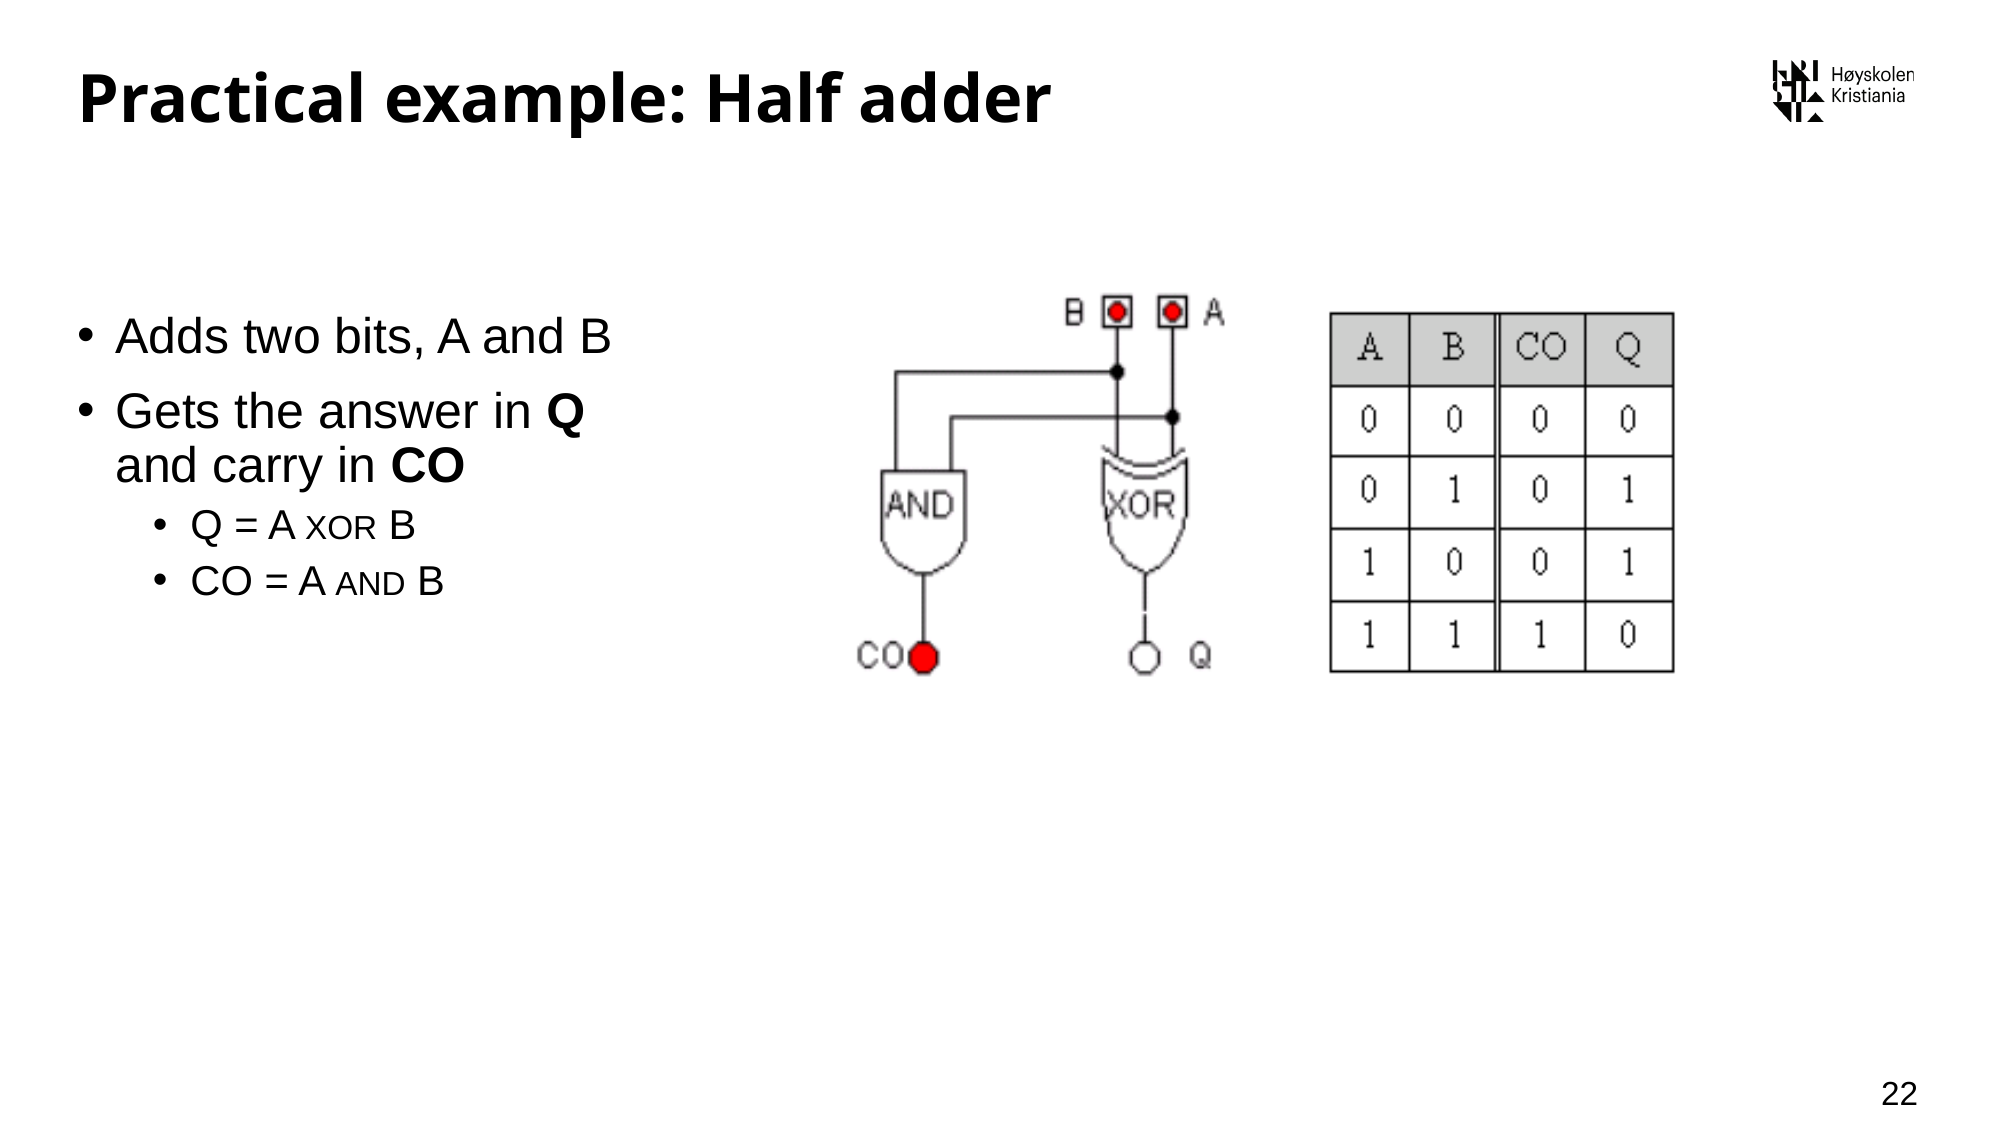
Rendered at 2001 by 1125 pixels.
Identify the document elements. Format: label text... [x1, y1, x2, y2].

picture [826, 279, 1241, 704]
picture [1321, 303, 1682, 681]
title Practical example: Half adder [62, 57, 1704, 275]
list Adds two bits, A and B Gets the answer in Q and carry in CO Q = A XOR B CO = A AND B [62, 303, 1941, 1057]
